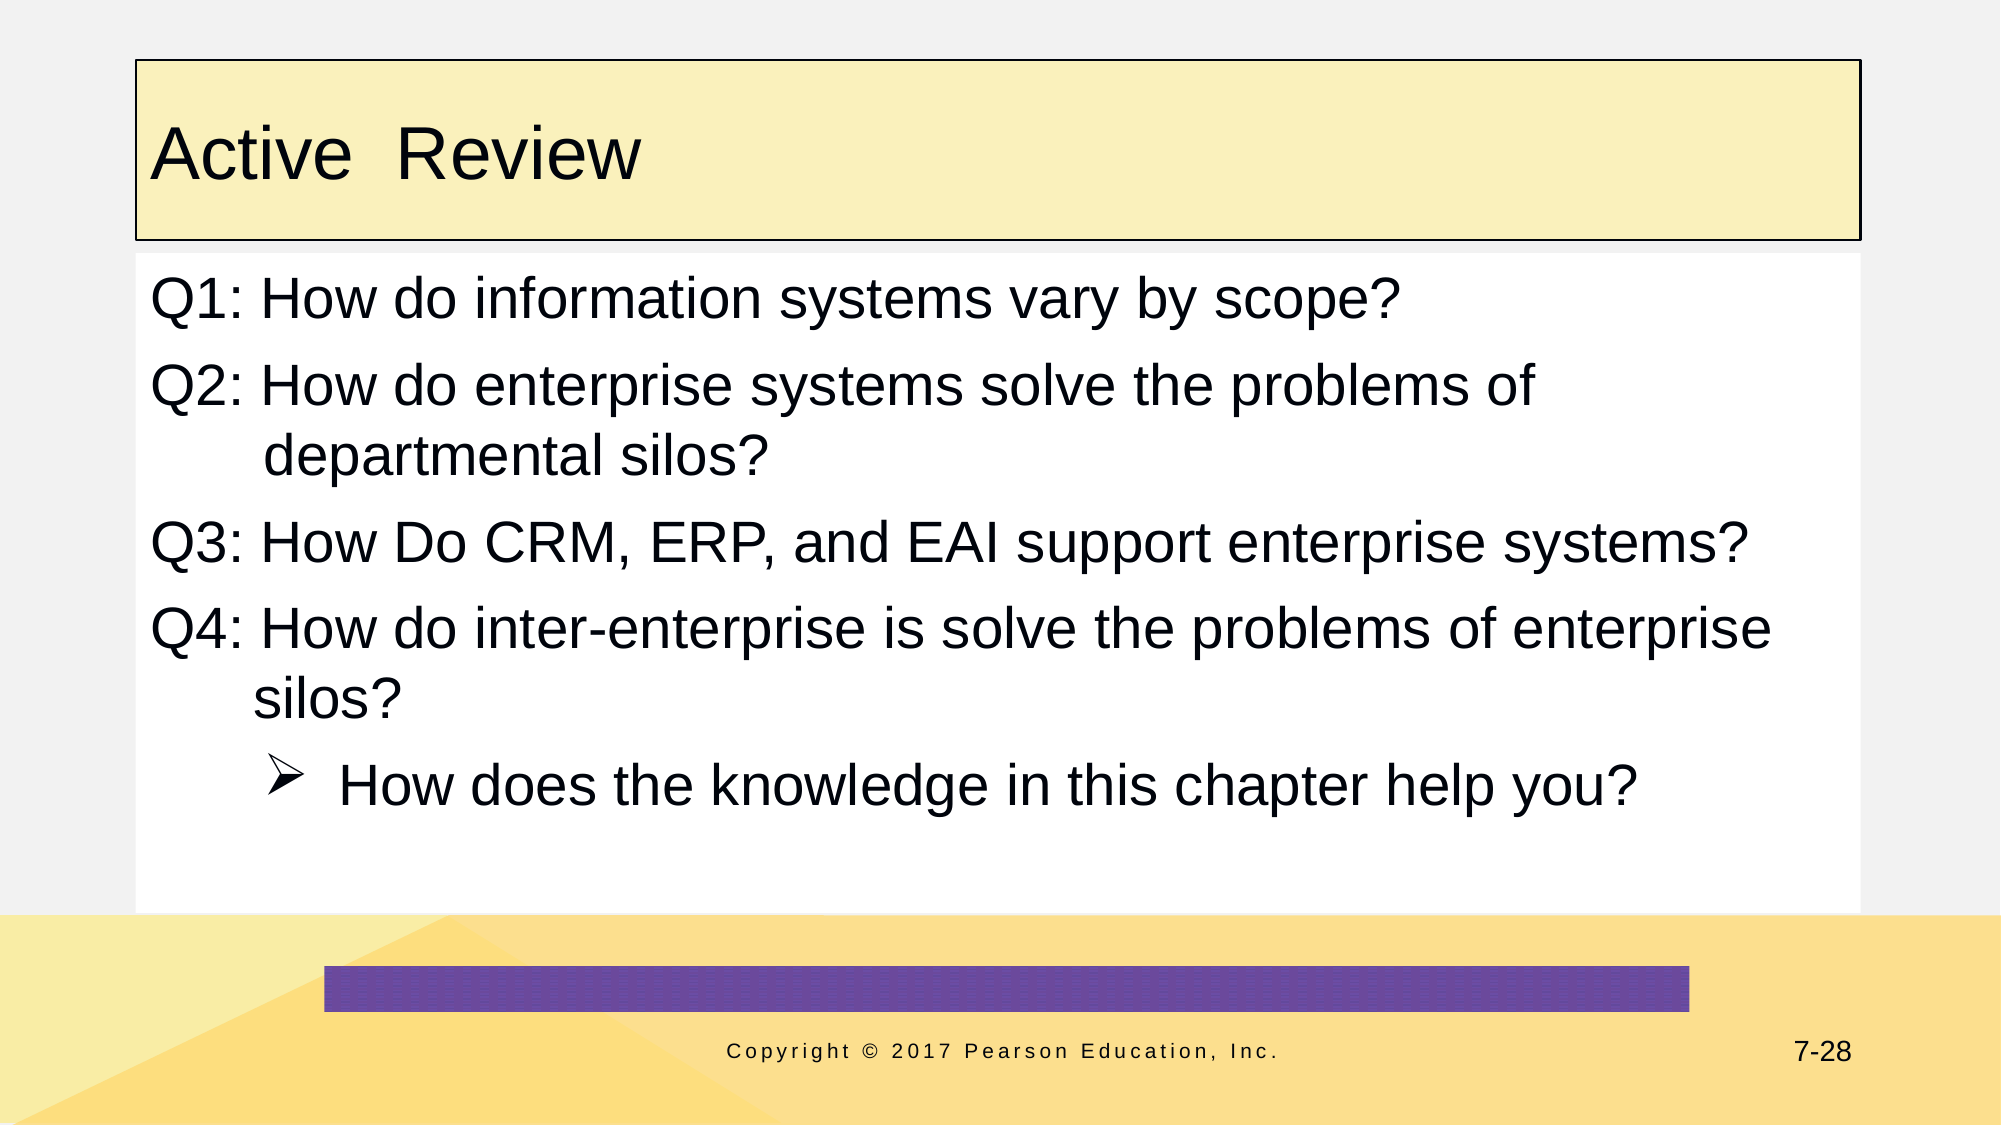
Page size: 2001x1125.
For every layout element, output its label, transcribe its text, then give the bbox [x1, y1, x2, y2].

list Q1: How do information systems vary by scope? Q2: How do enterprise systems solve the problems of departmental silos? Q3: How Do CRM, ERP, and EAI support enterprise systems? Q4: How do inter-enterprise is solve the problems of enterprise silos? How does the knowledge in this chapter help you? [135, 253, 1861, 913]
title Active Review [135, 59, 1862, 241]
footer Copyright © 2017 Pearson Education, Inc. [326, 1025, 1677, 1075]
